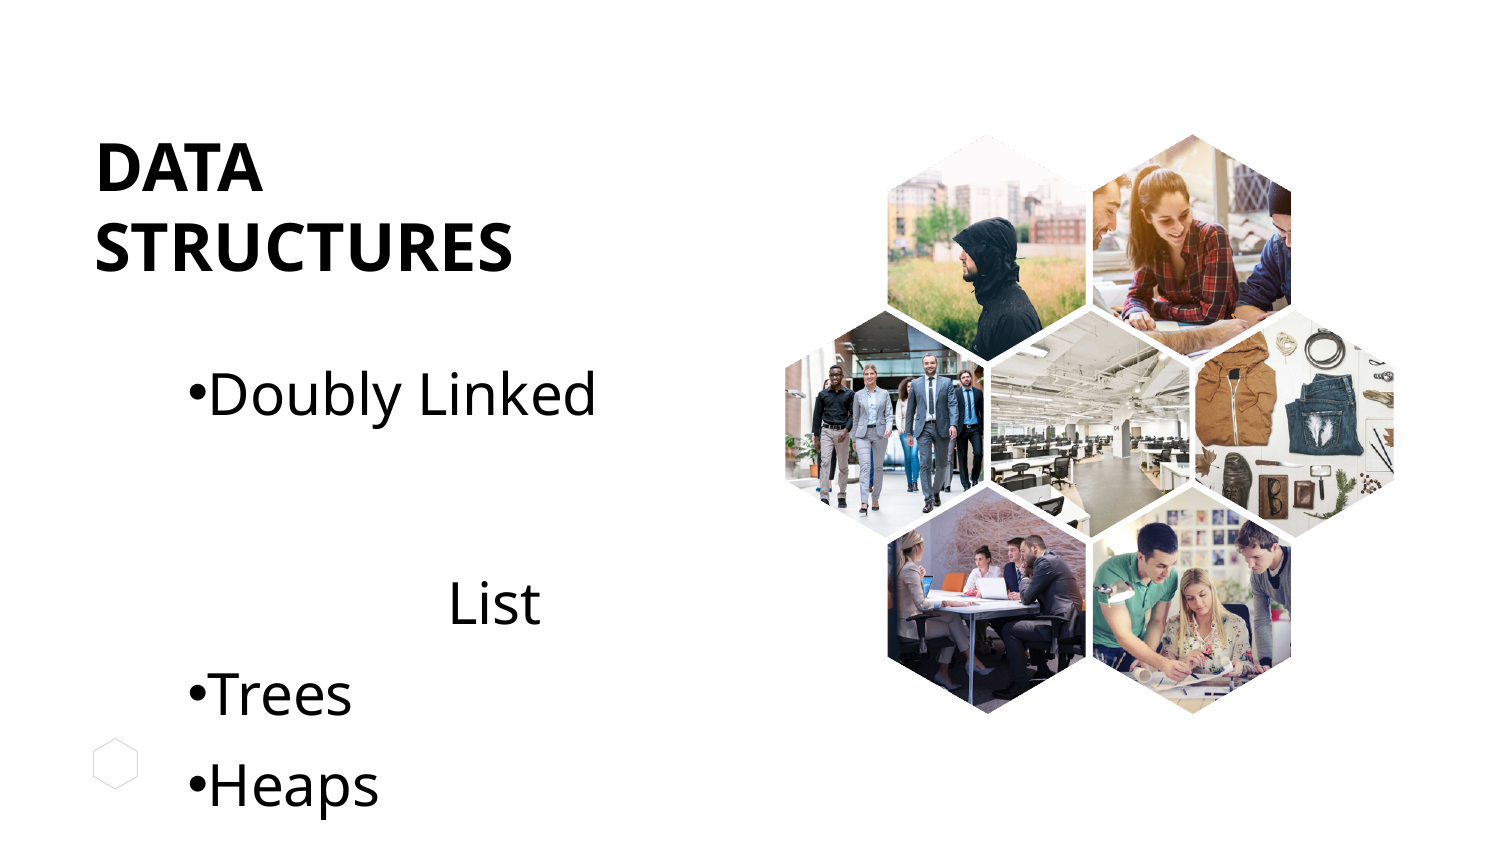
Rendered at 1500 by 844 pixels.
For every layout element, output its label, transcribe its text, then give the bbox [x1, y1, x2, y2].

list Doubly Linked , List Trees Heaps [187, 356, 682, 548]
picture [1092, 134, 1291, 362]
picture [1092, 486, 1291, 714]
slide_number [83, 749, 147, 778]
picture [887, 486, 1086, 714]
picture [887, 134, 1086, 362]
picture [991, 310, 1190, 538]
title data structures [94, 125, 682, 266]
picture [1195, 310, 1394, 538]
picture [785, 310, 984, 538]
